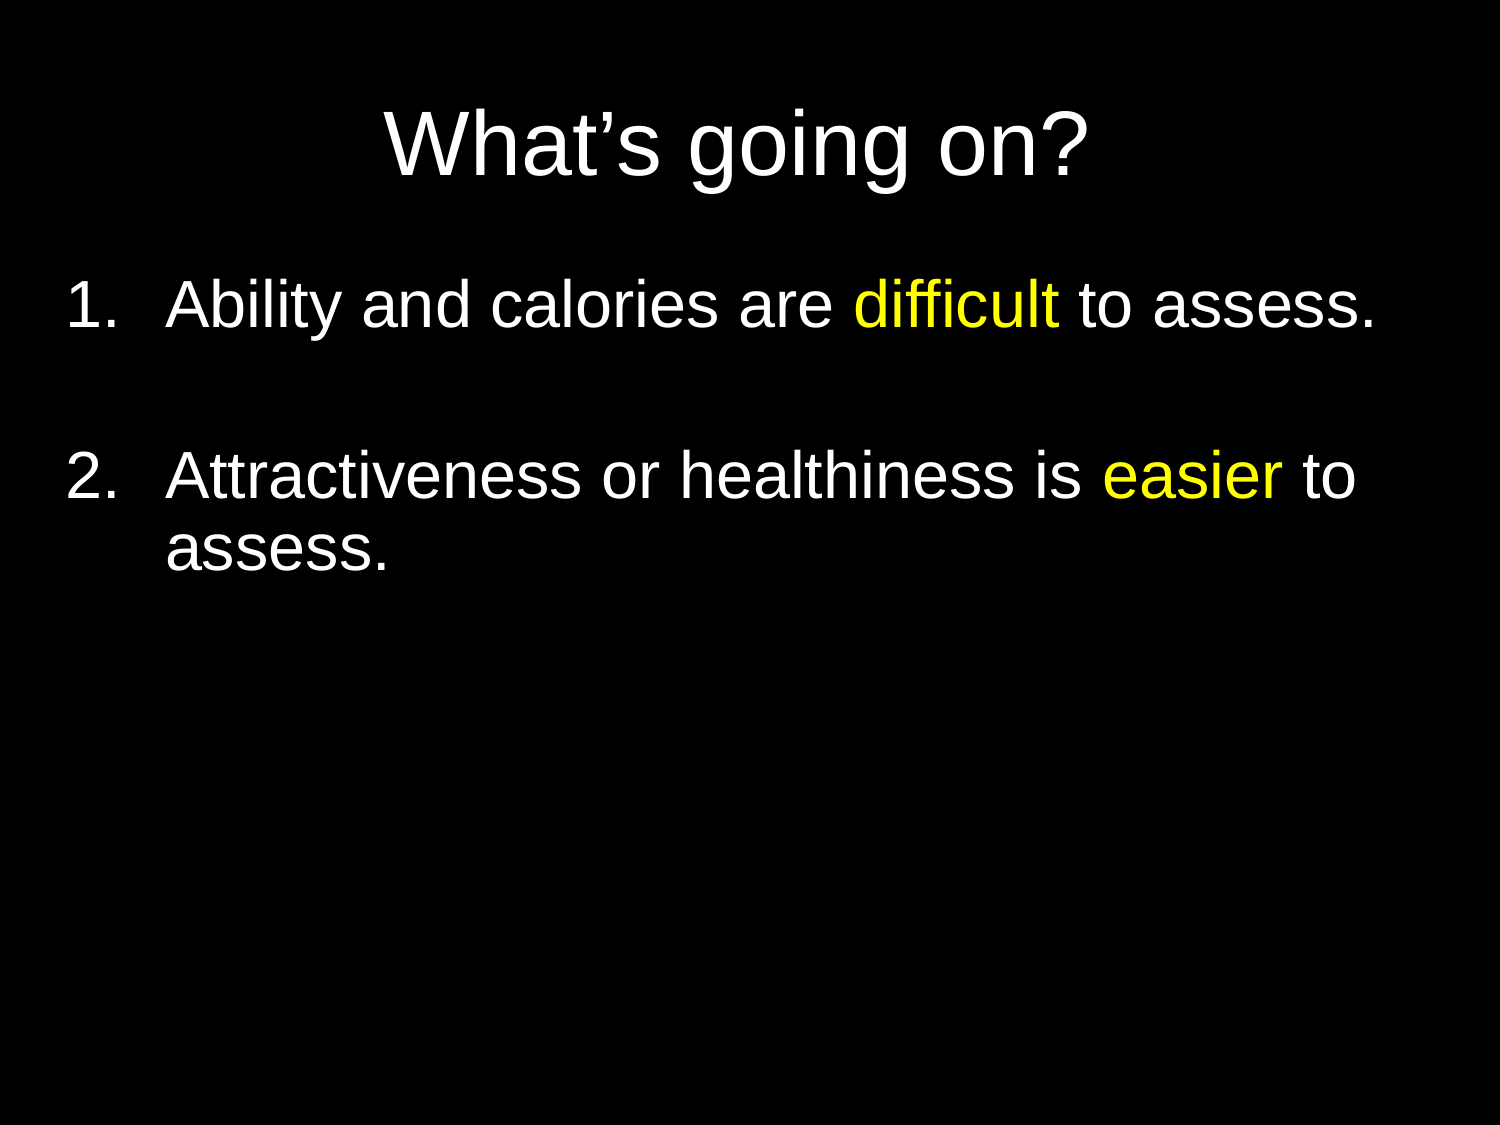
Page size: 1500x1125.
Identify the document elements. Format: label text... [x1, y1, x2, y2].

list Ability and calories are difficult to assess. Attractiveness or healthiness is easier to assess. [49, 262, 1426, 1101]
title What’s going on? [49, 44, 1426, 233]
